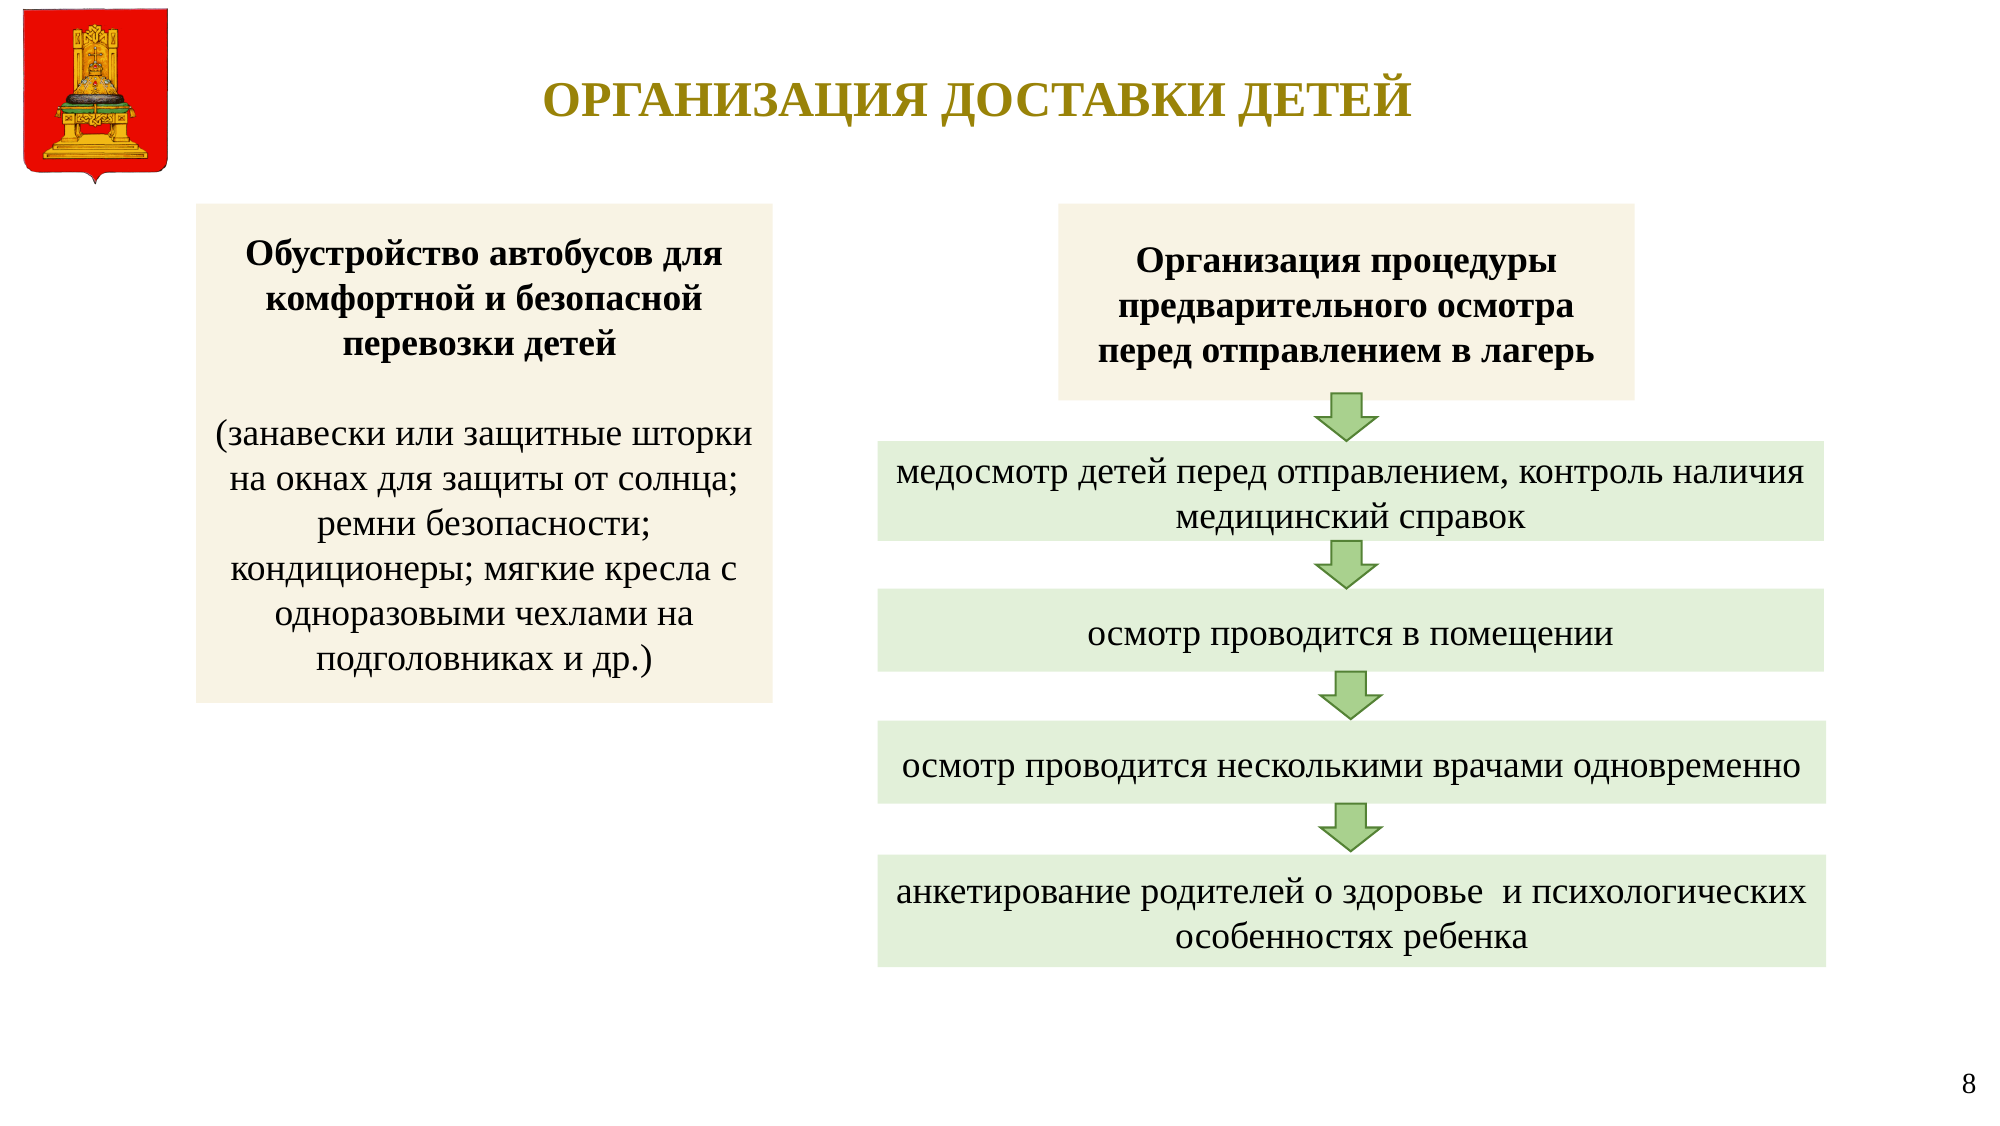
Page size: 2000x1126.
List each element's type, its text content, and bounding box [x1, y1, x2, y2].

text_box осмотр проводится в помещении [877, 588, 1825, 673]
text_box анкетирование родителей о здоровье и психологических особенностях ребенка [877, 854, 1827, 968]
text_box Организация процедуры предварительного осмотра перед отправлением в лагерь [1058, 203, 1635, 401]
picture [20, 0, 178, 194]
text_box [1313, 392, 1380, 443]
text_box осмотр проводится несколькими врачами одновременно [877, 719, 1827, 805]
text_box [1313, 539, 1380, 590]
text_box медосмотр детей перед отправлением, контроль наличия медицинский справок [877, 440, 1825, 542]
text_box 8 [1947, 1056, 1992, 1107]
text_box [1317, 670, 1384, 721]
text_box Обустройство автобусов для комфортной и безопасной перевозки детей (занавески или защитные шторки на окнах для защиты от солнца; ремни безопасности; кондиционеры; мягкие кресла с одноразовыми чехлами на подголовниках и др.) [196, 203, 773, 703]
text_box ОРГАНИЗАЦИЯ ДОСТАВКИ ДЕТЕЙ [209, 33, 1746, 161]
text_box [1317, 802, 1384, 853]
